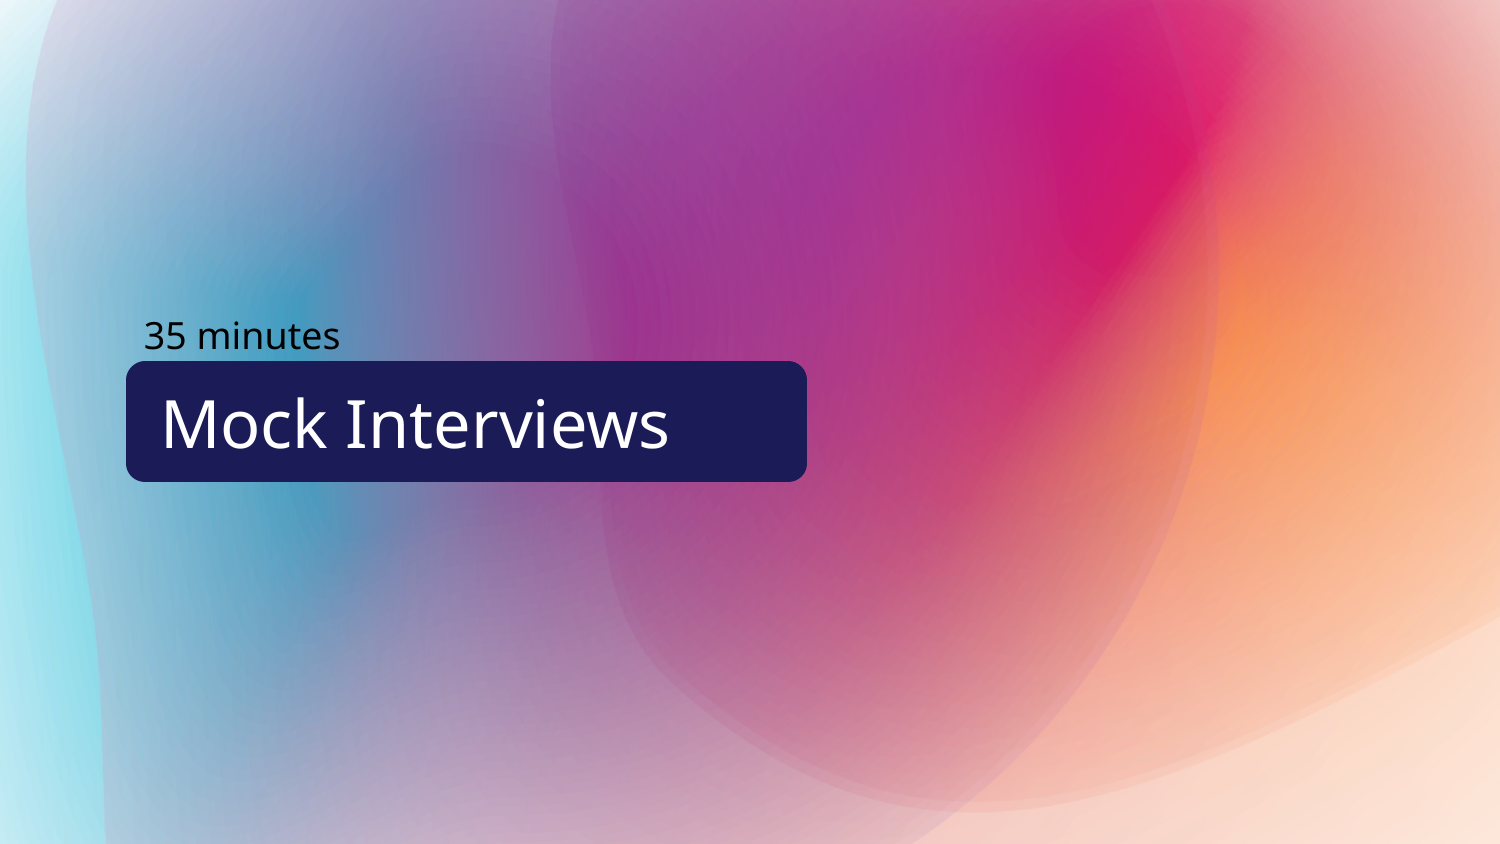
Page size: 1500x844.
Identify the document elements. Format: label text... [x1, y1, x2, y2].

title Mock Interviews [126, 361, 807, 482]
subtitle 35 minutes [128, 290, 806, 354]
picture [0, 0, 1500, 844]
